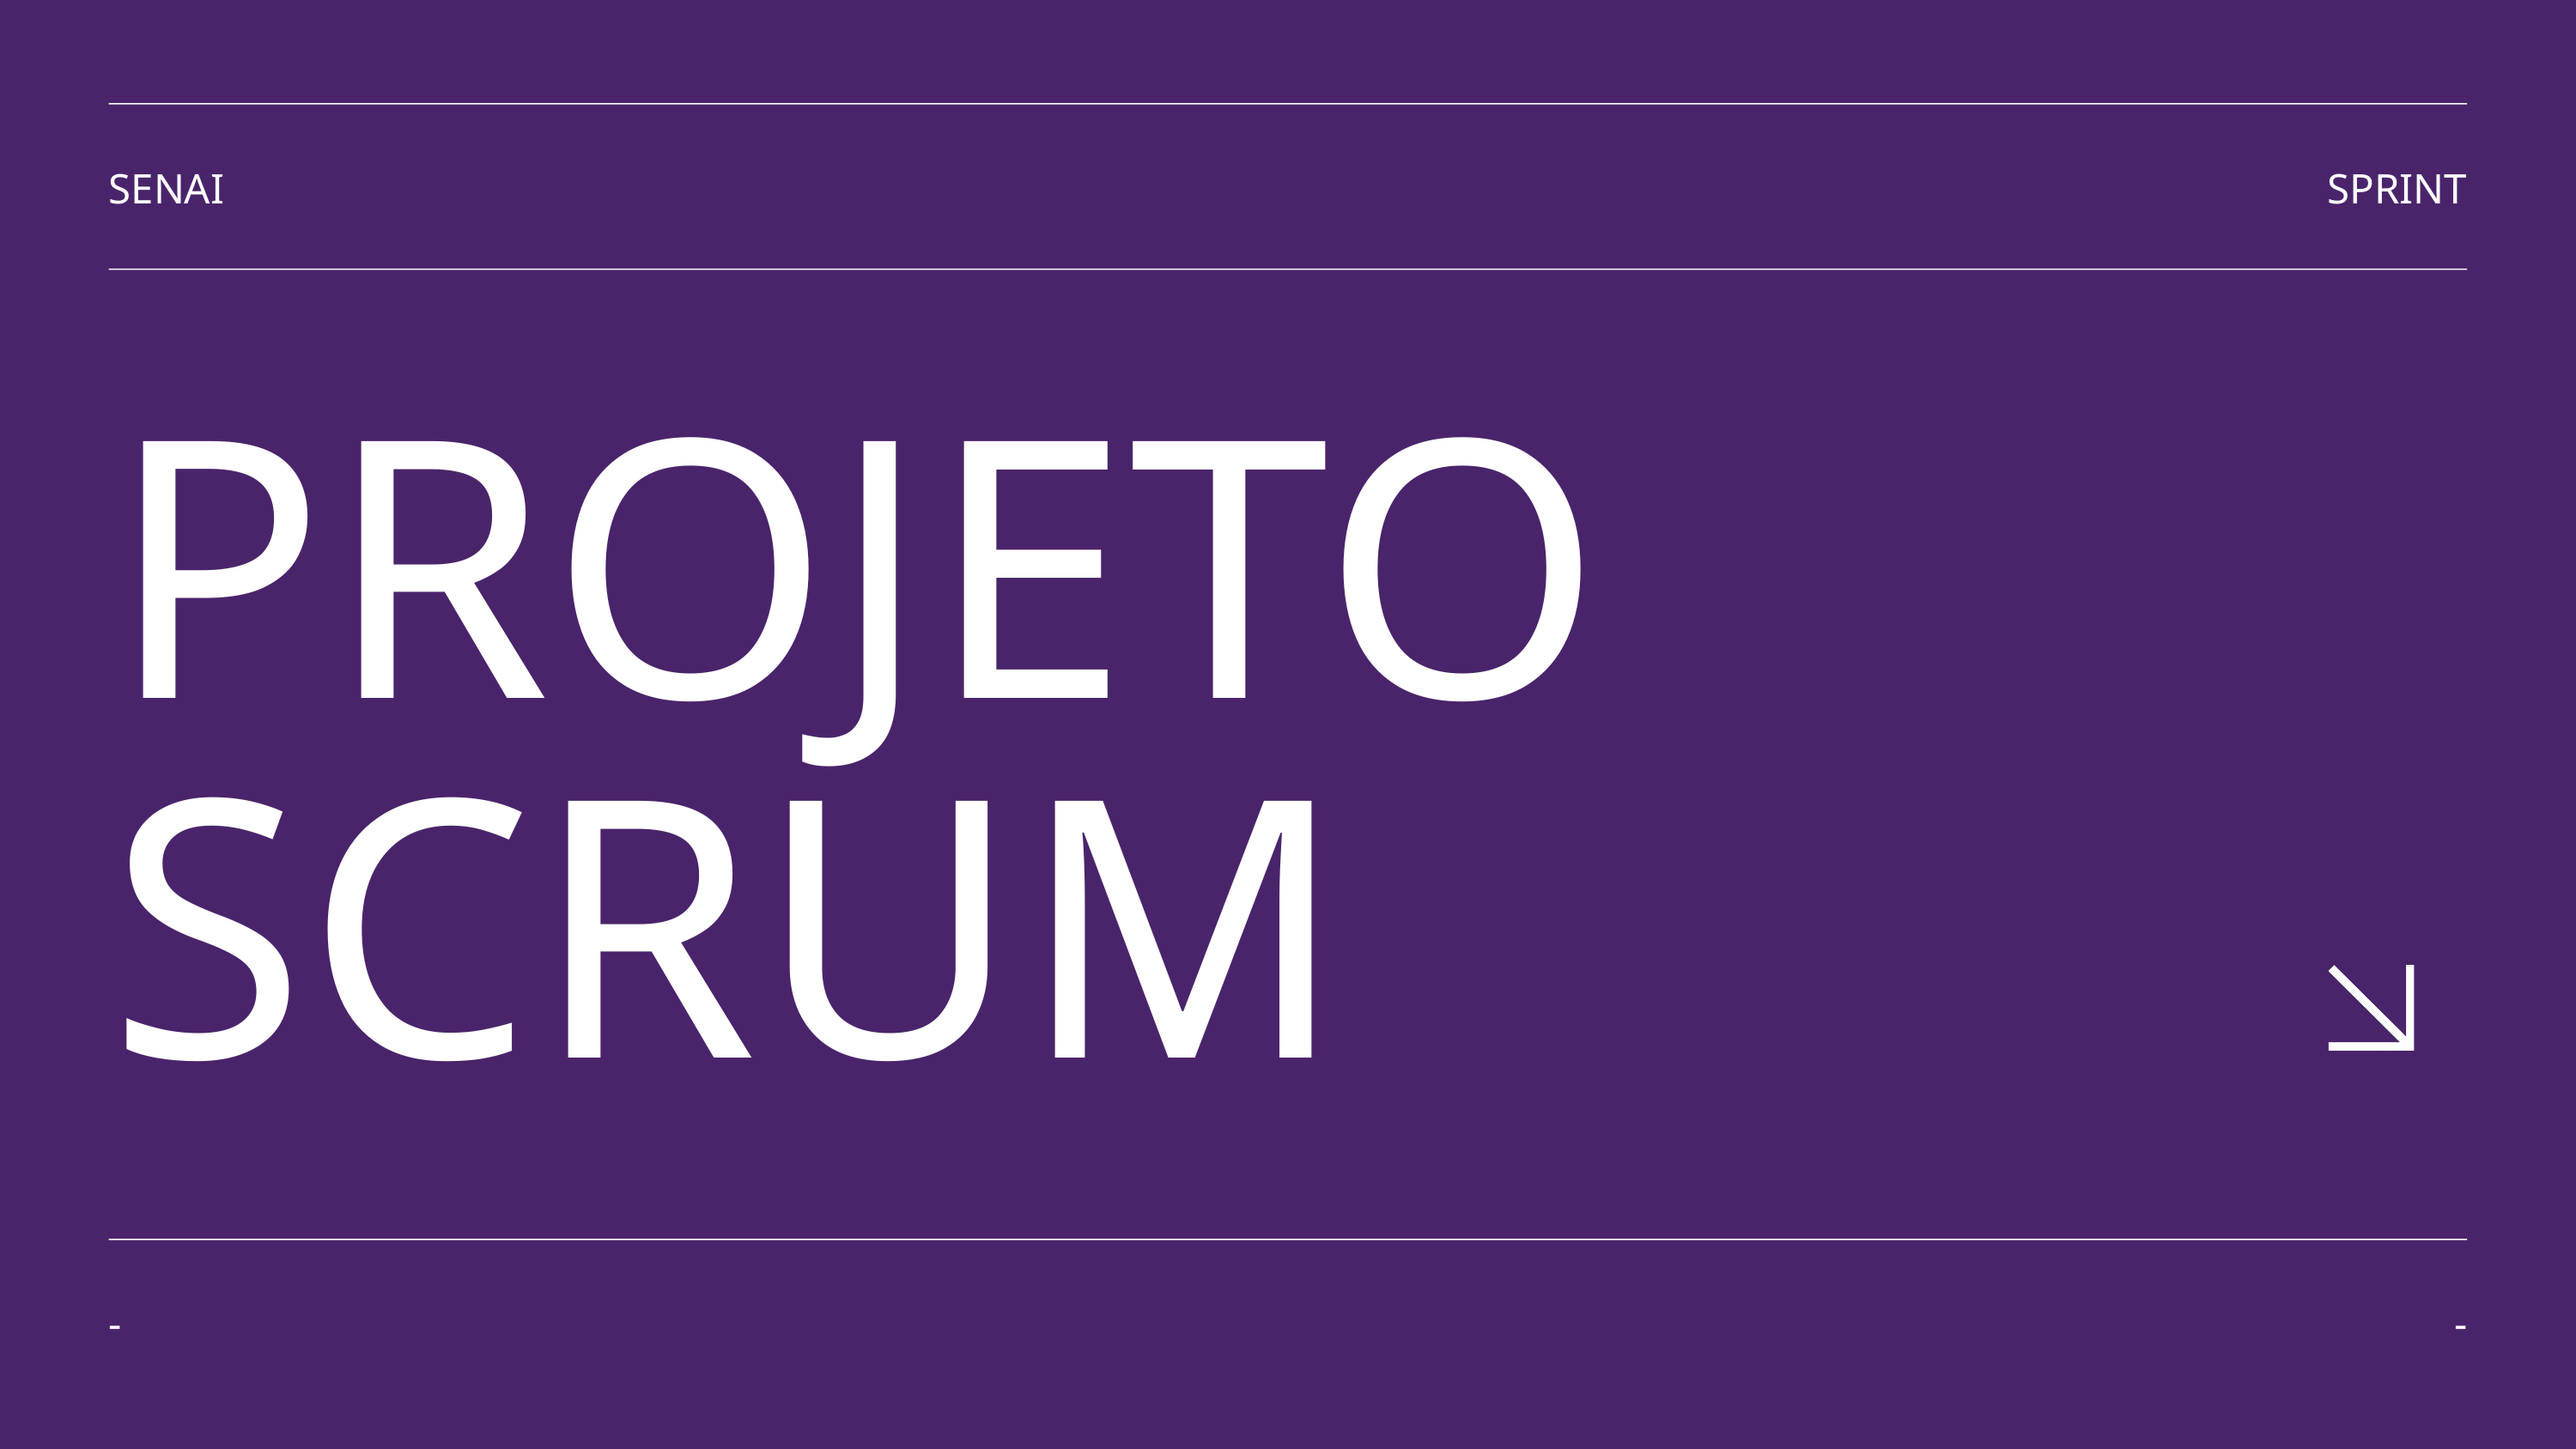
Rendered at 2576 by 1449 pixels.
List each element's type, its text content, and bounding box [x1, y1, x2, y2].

text_box SENAI [108, 162, 817, 212]
text_box - [108, 1297, 651, 1347]
text_box [2328, 965, 2415, 1051]
text_box - [1732, 1297, 2468, 1347]
text_box SPRINT [1759, 162, 2468, 212]
text_box PROJETO SCRUM [108, 410, 2468, 1131]
